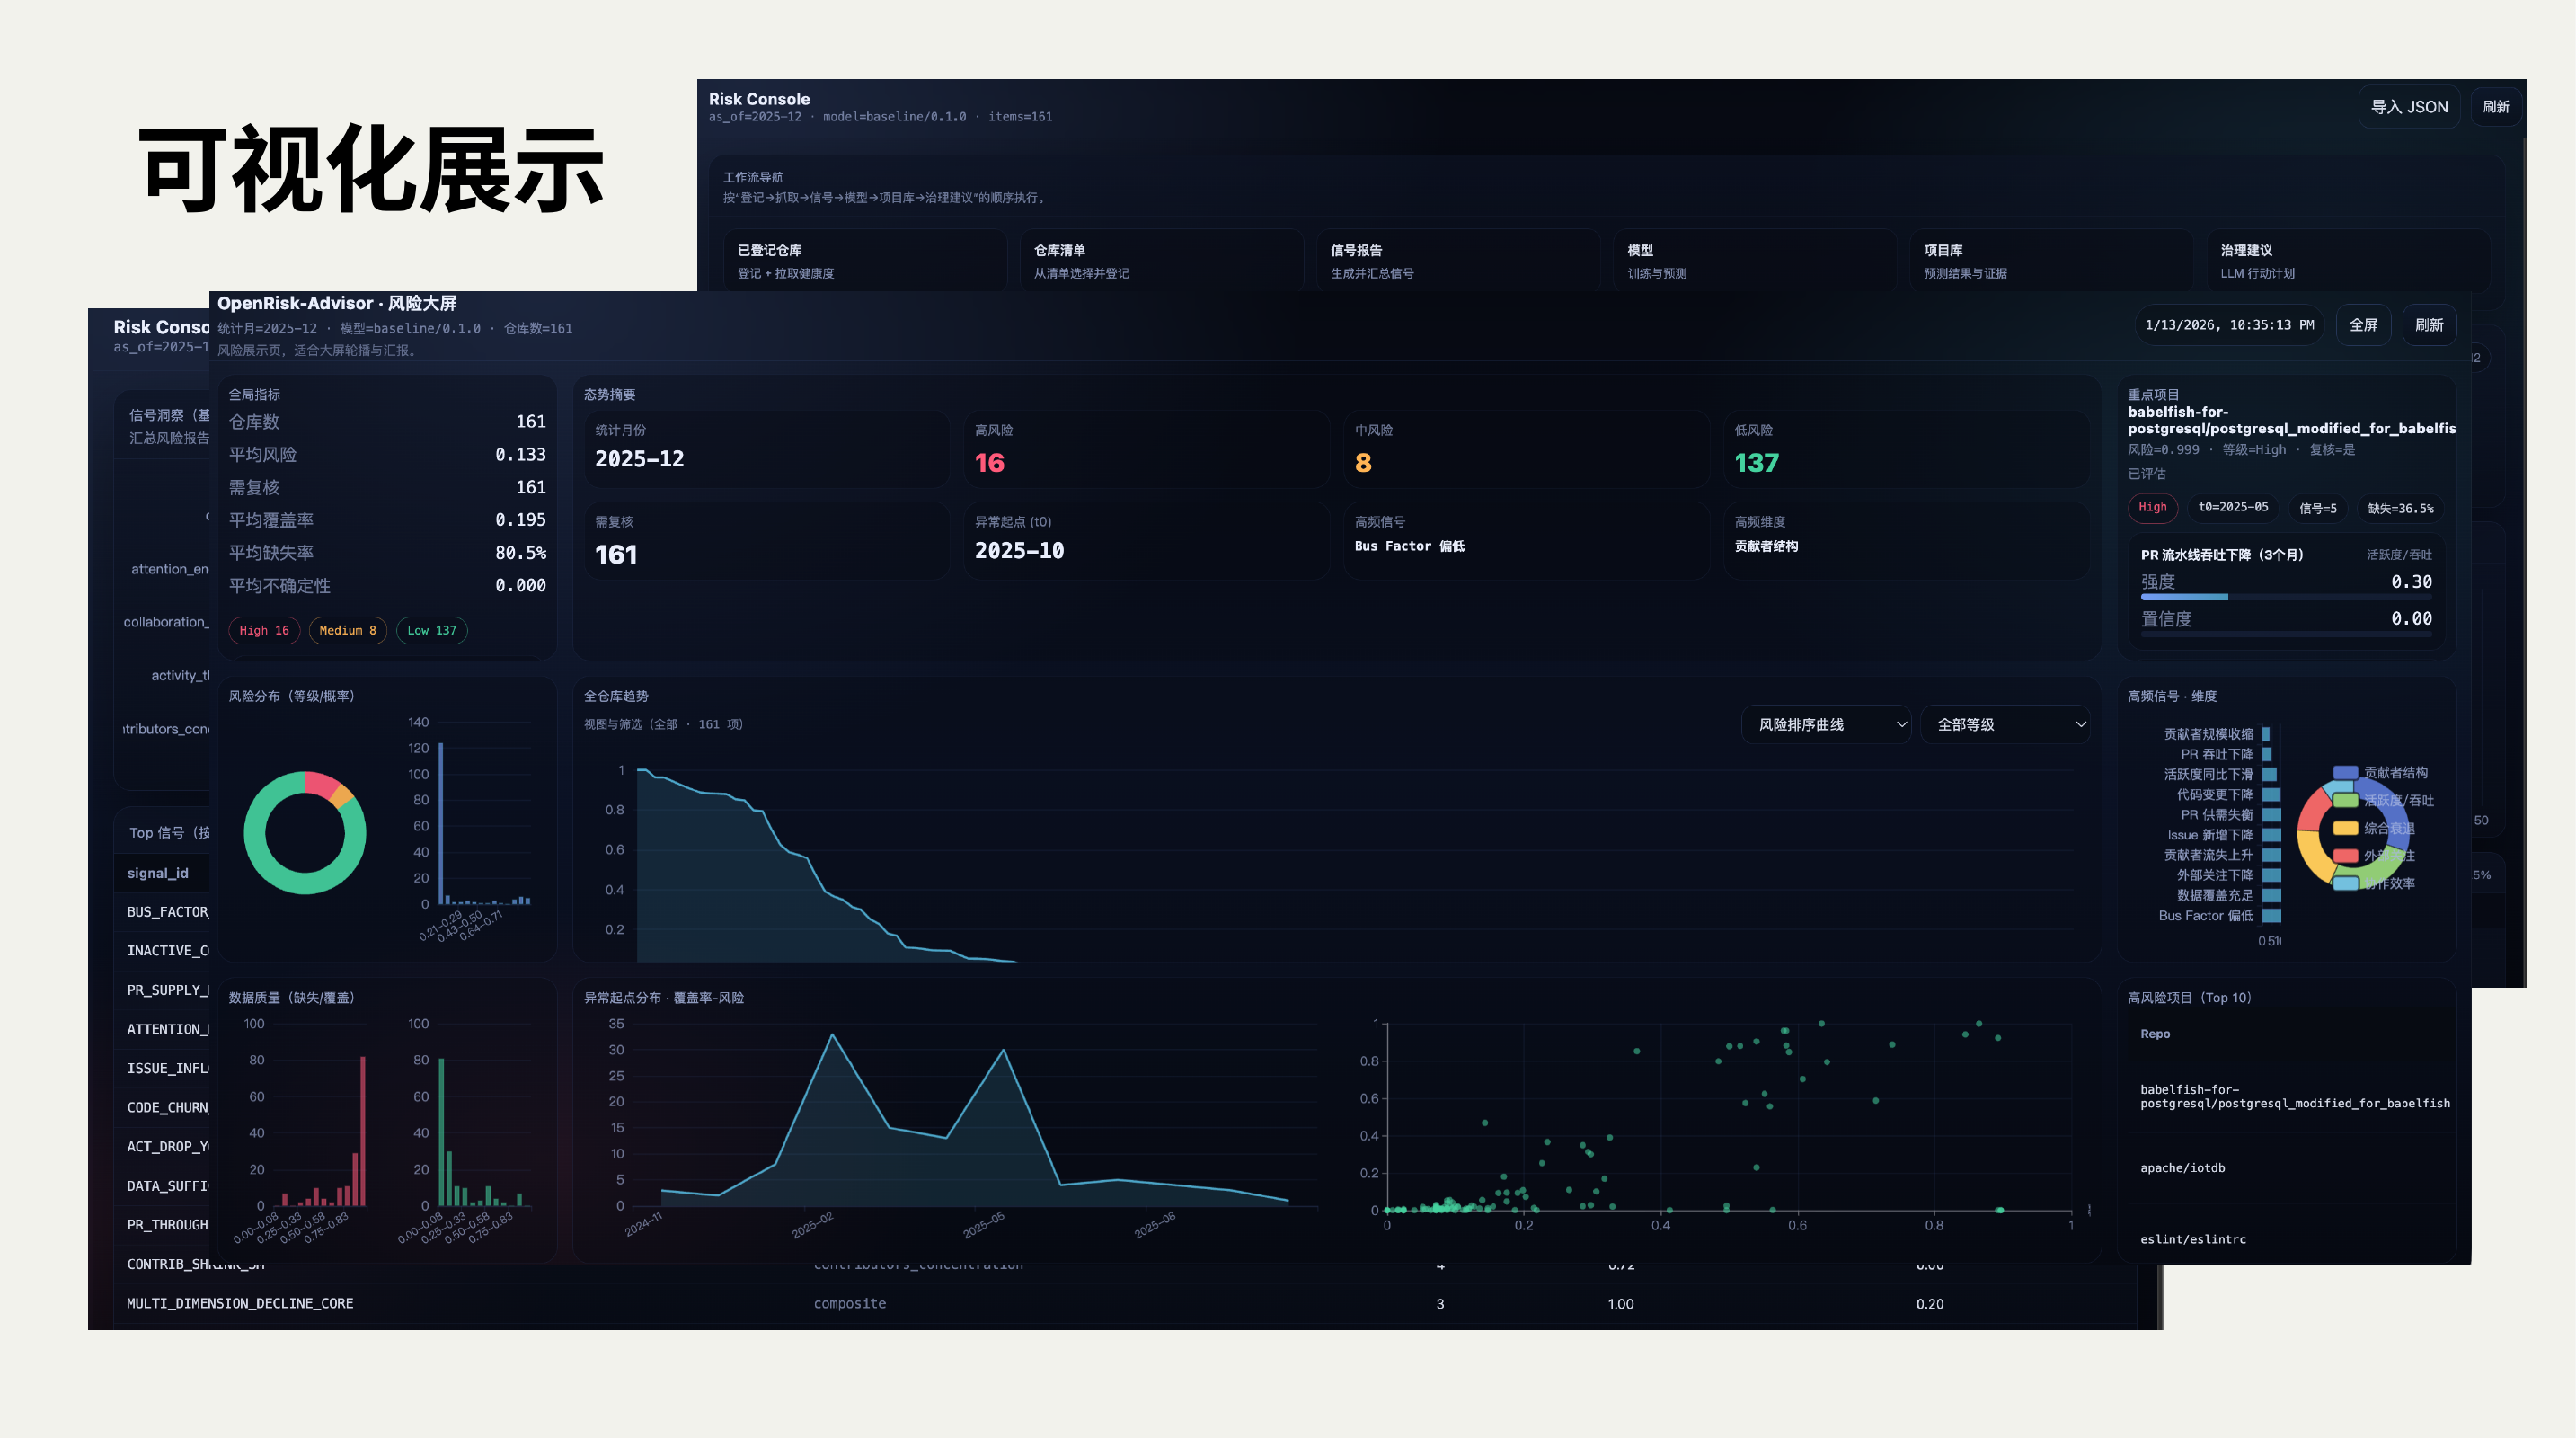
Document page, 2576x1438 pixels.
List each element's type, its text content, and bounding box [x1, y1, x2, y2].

picture [87, 79, 2527, 1330]
text_box 可视化展示 [131, 115, 697, 269]
text_box [0, 0, 2576, 1438]
